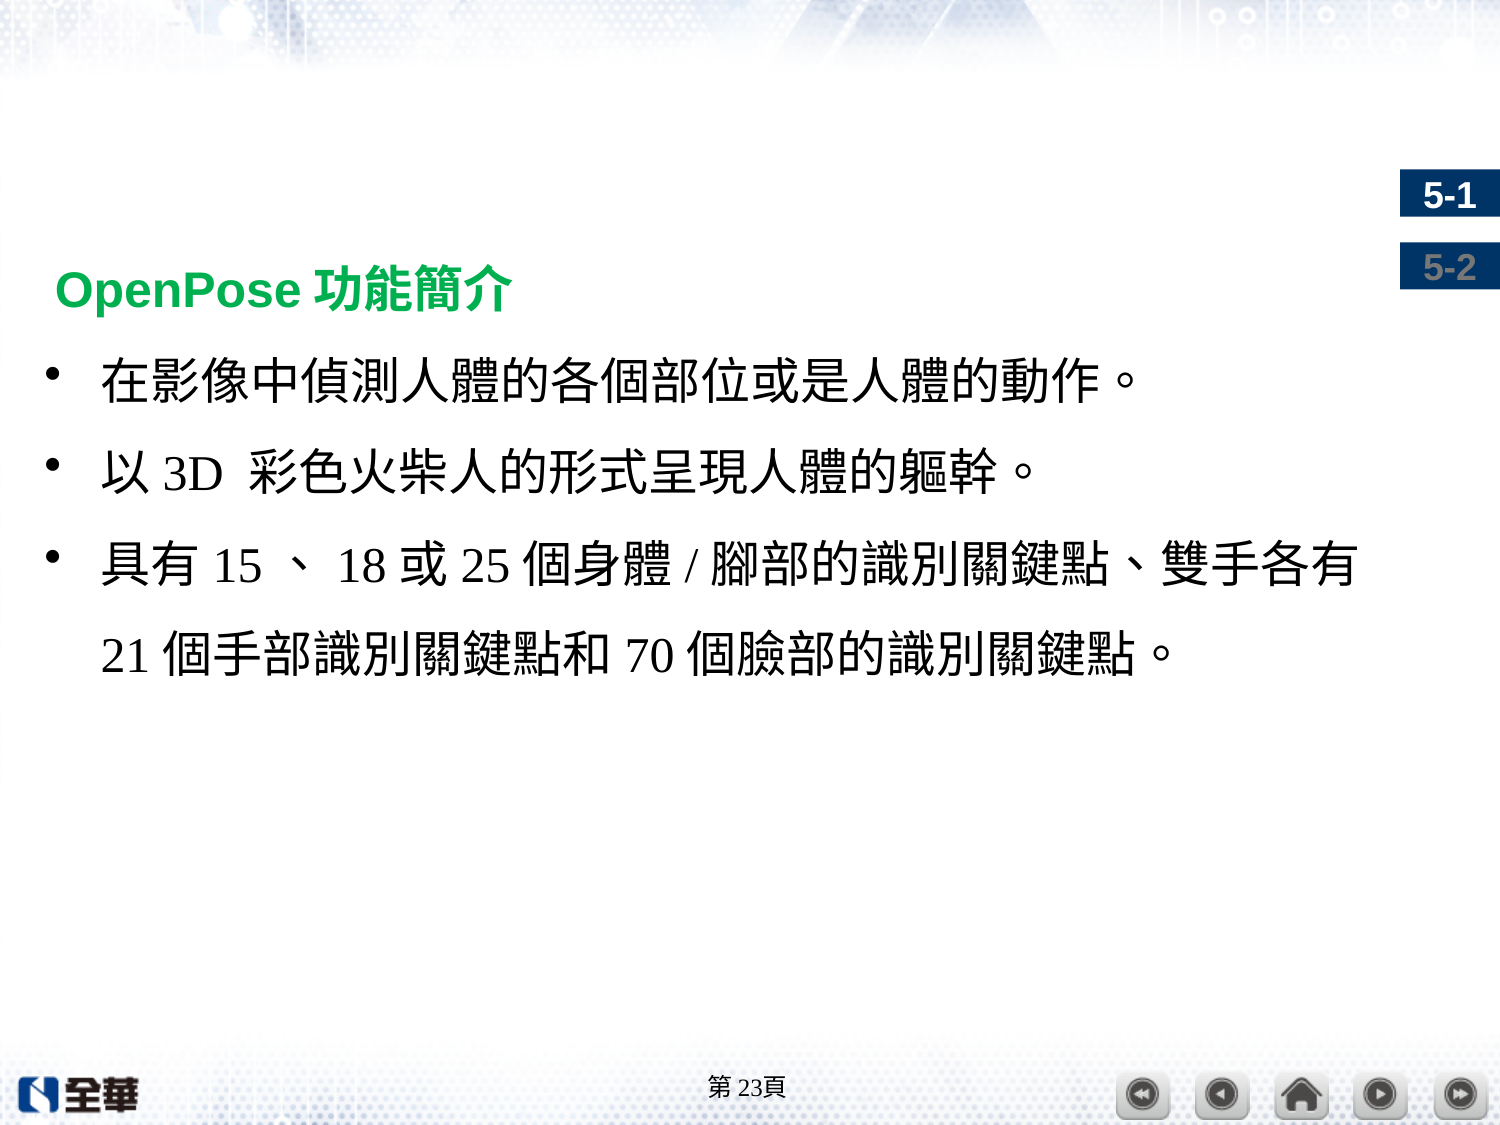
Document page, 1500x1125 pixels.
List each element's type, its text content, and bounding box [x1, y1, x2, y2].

picture [0, 0, 1500, 1125]
list OpenPose功能簡介 在影像中偵測人體的各個部位或是人體的動作。 以3D 彩色火柴人的形式呈現人體的軀幹。 具有15、18或25個身體/腳部的識別關鍵點、雙手各有21個手部識別關鍵點和70個臉部的識別關鍵點。 [29, 219, 1386, 1048]
